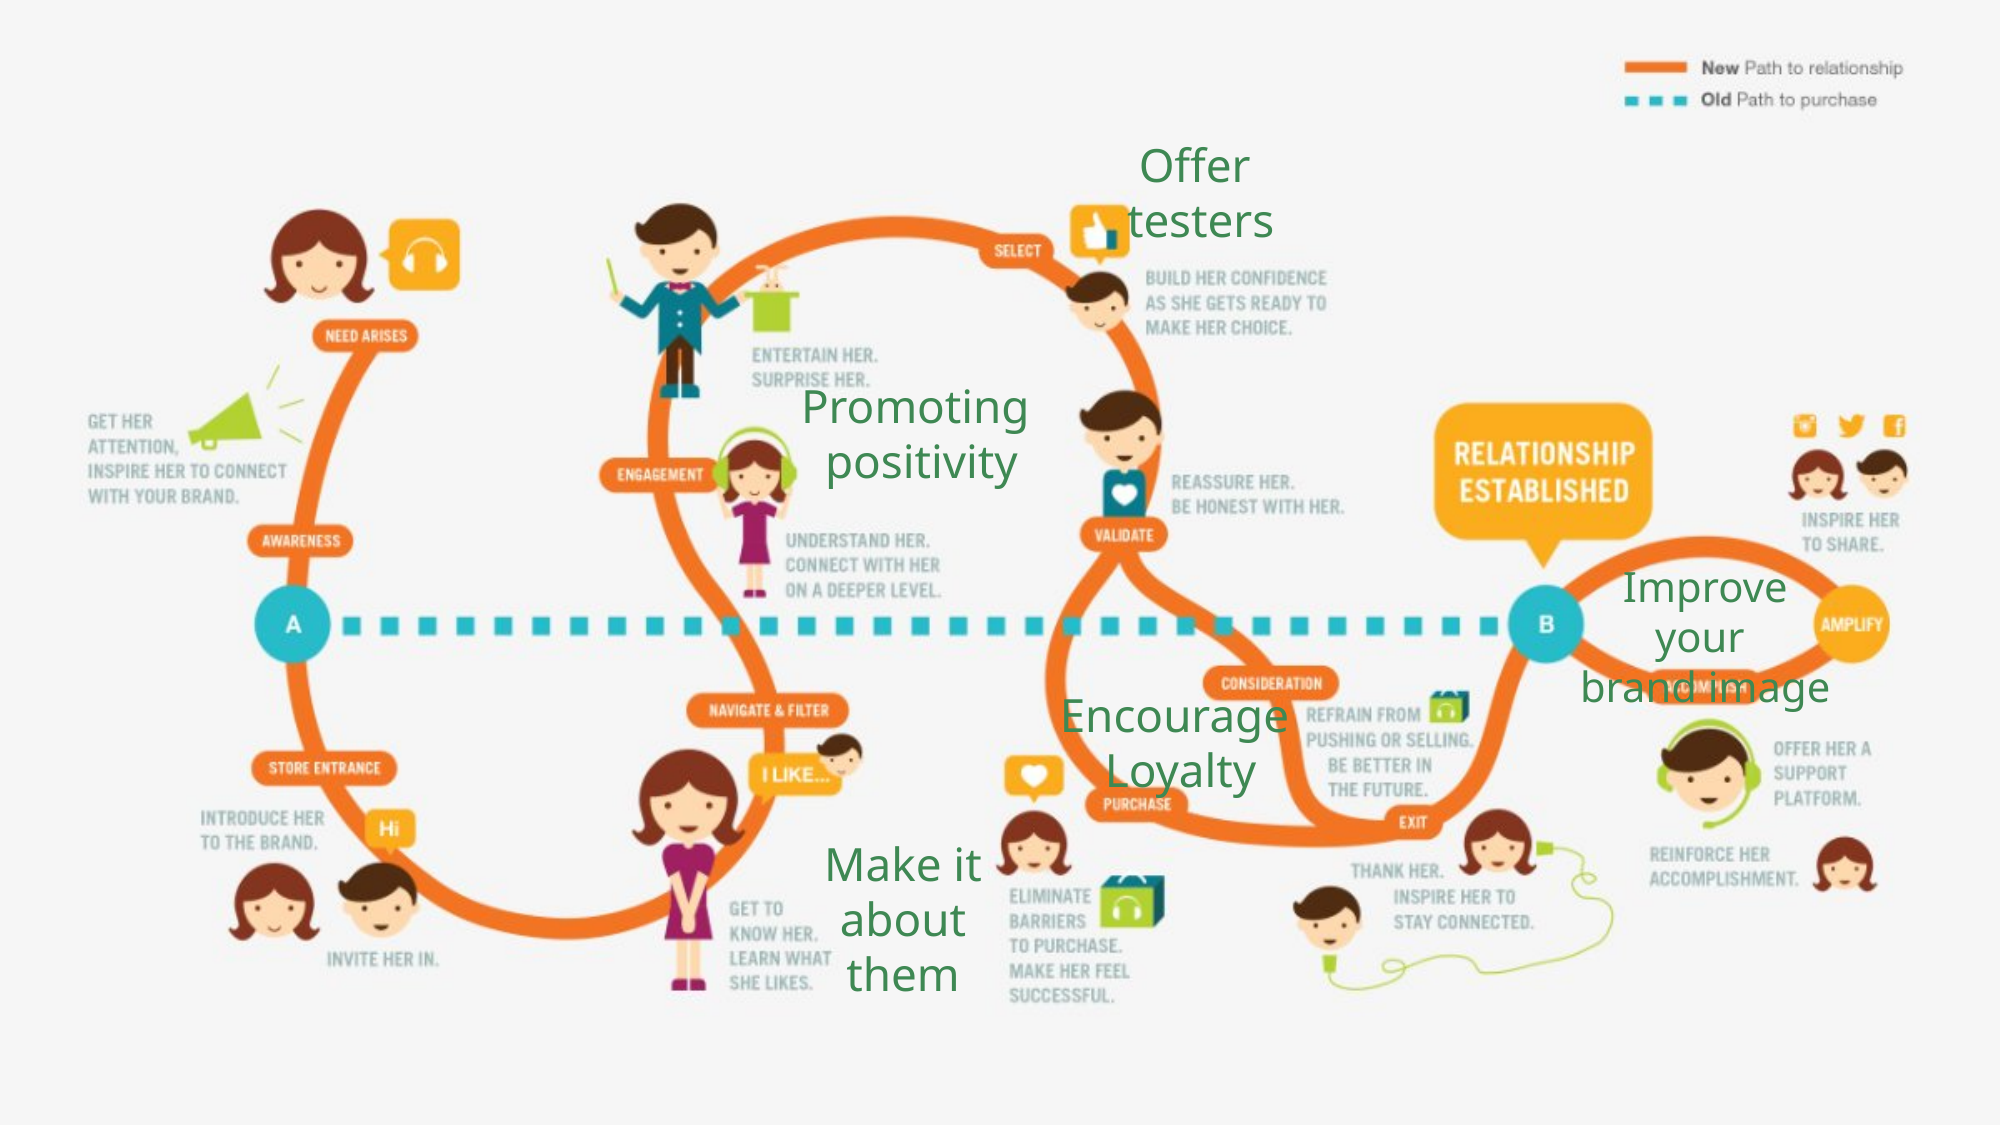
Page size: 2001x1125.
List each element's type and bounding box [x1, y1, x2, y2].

list [0, 0, 2000, 1125]
